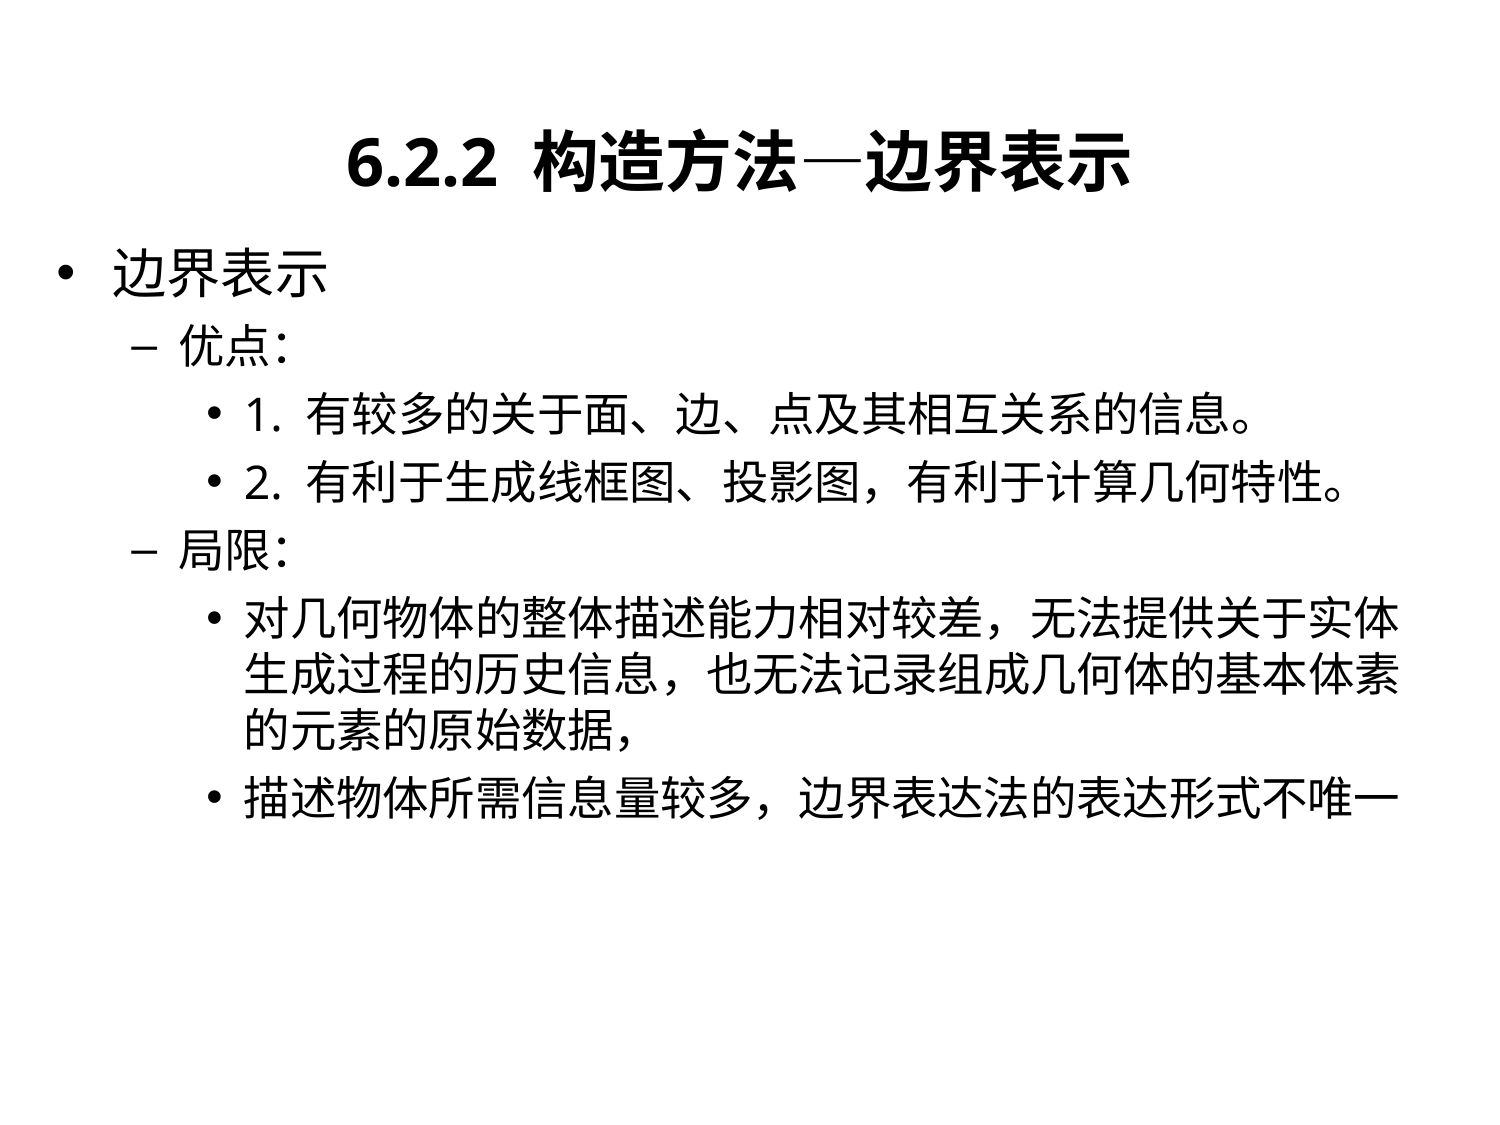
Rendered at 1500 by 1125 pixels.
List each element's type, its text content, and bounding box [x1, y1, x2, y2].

text_box 6.2.2 构造方法—边界表示 [64, 99, 1415, 220]
list 边界表示 优点： 1. 有较多的关于面、边、点及其相互关系的信息。 2. 有利于生成线框图、投影图，有利于计算几何特性。 局限： 对几何物体的整体描述能力相对较差，无法提供关于实体生成过程的历史信息，也无法记录组成几何体的基本体素的元素的原始数据， 描述物体所需信息量较多，边界表达法的表达形式不唯一 [40, 231, 1426, 1006]
